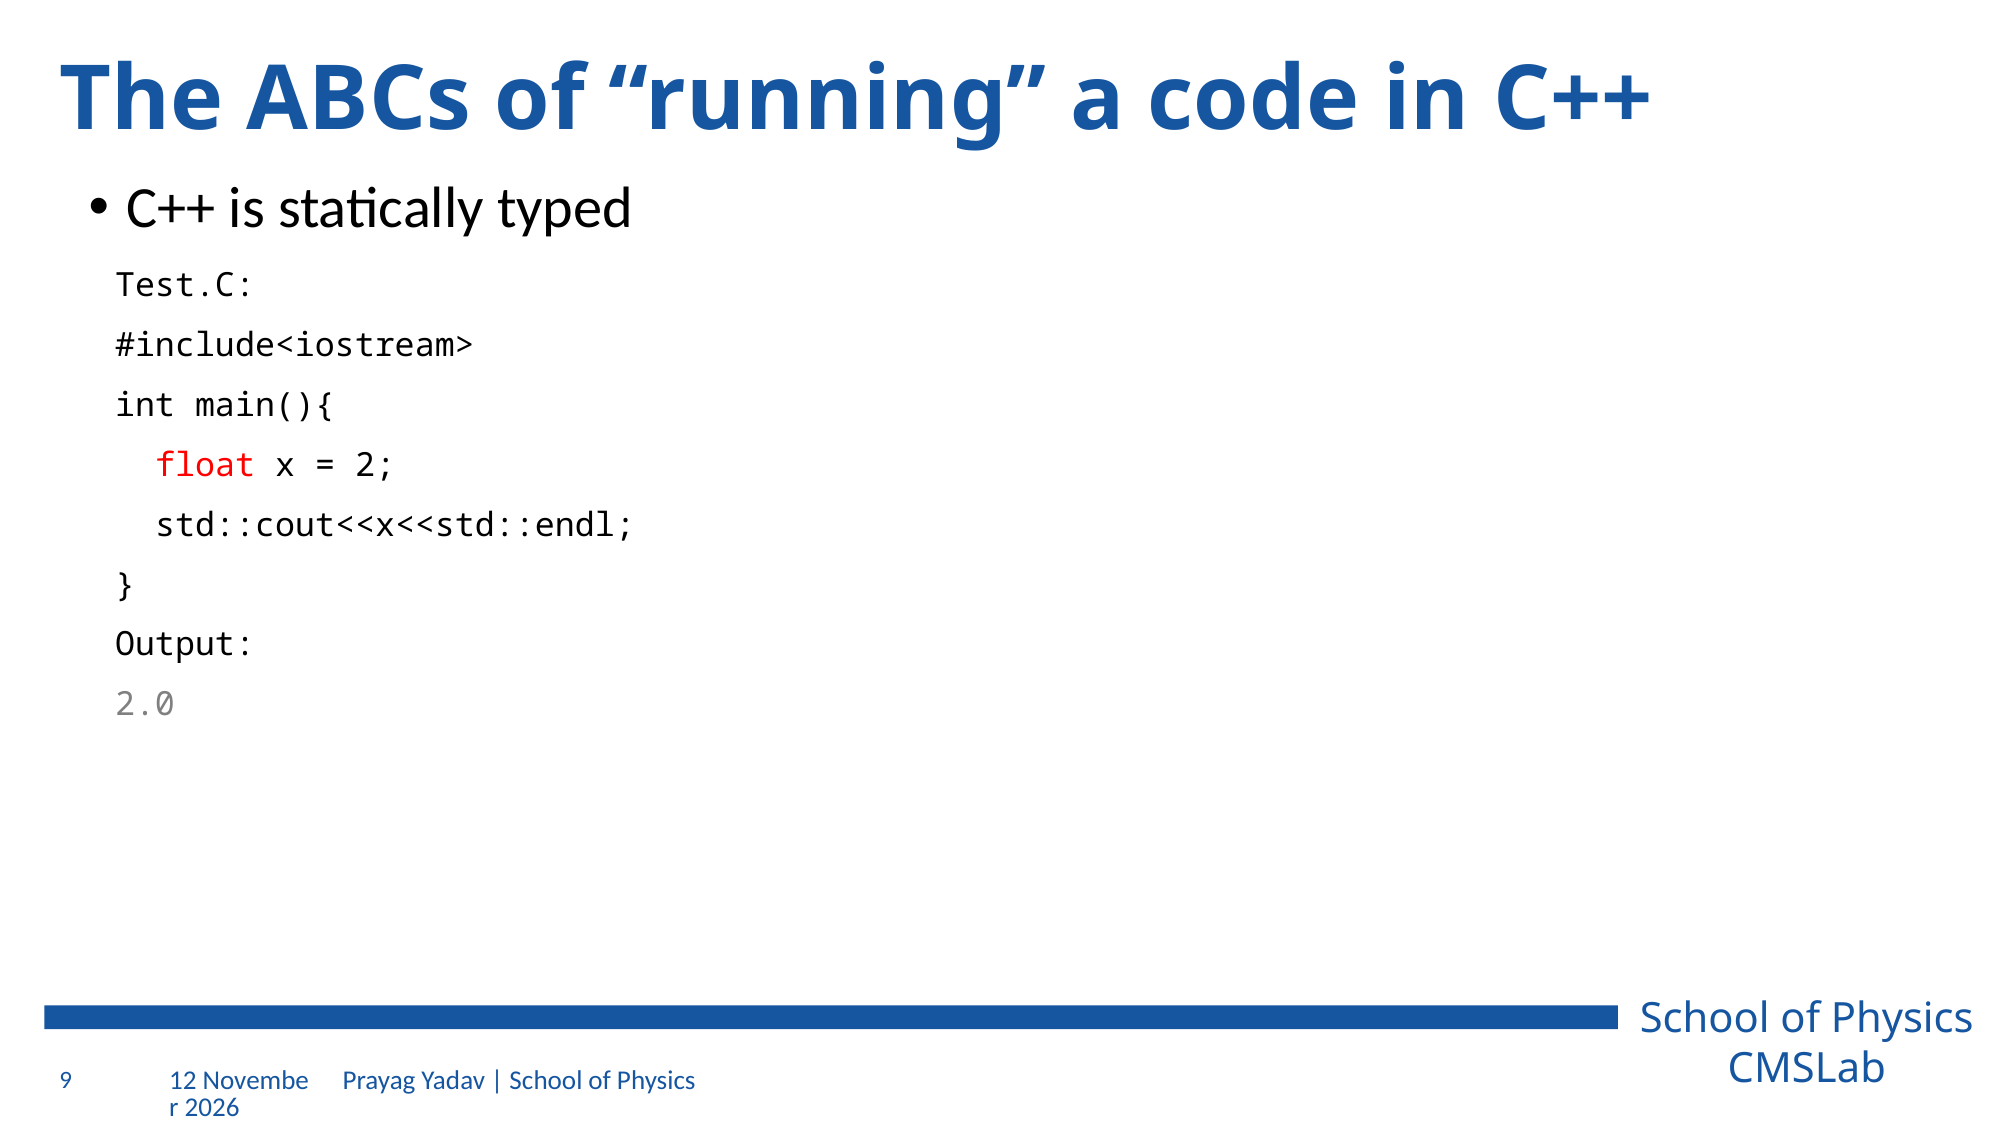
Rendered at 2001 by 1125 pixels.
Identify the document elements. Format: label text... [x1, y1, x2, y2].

footer Prayag Yadav | School of Physics [327, 1048, 1003, 1109]
list C++ is statically typed [73, 170, 1859, 353]
slide_number 9 [44, 1048, 111, 1109]
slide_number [154, 1048, 325, 1109]
title The ABCs of “running” a code in C++ [44, 44, 1859, 158]
text_box Test.C: #include<iostream> int main(){ float x = 2; std::cout<<x<<std::endl; } Output: 2.0 [100, 235, 1253, 730]
